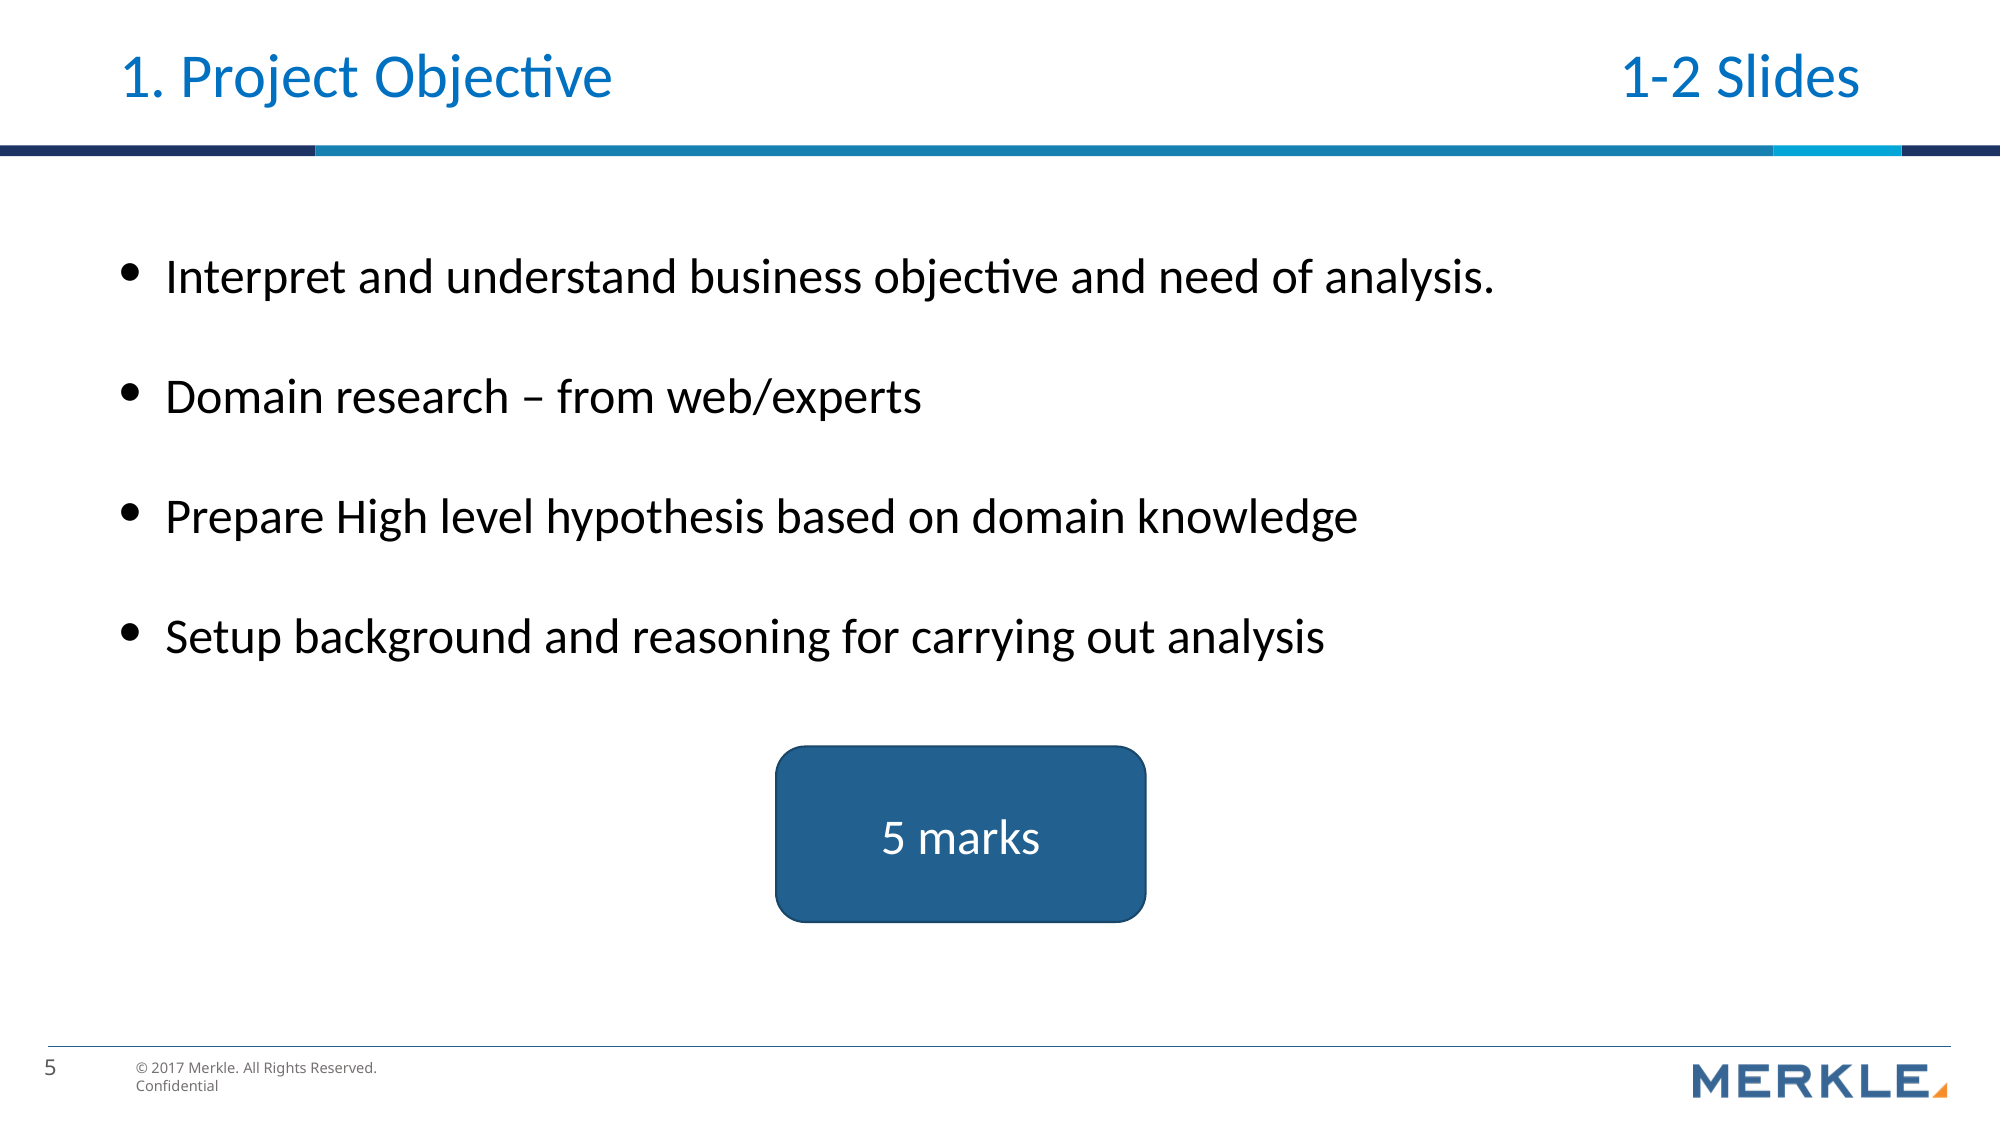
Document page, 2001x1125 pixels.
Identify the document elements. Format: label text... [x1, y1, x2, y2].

text_box Interpret and understand business objective and need of analysis. Domain research – from web/experts Prepare High level hypothesis based on domain knowledge Setup background and reasoning for carrying out analysis [60, 236, 1861, 1054]
title 1. Project Objective 1-2 Slides [99, 10, 1900, 198]
text_box 5 marks [775, 745, 1147, 924]
picture [1693, 1064, 1953, 1098]
